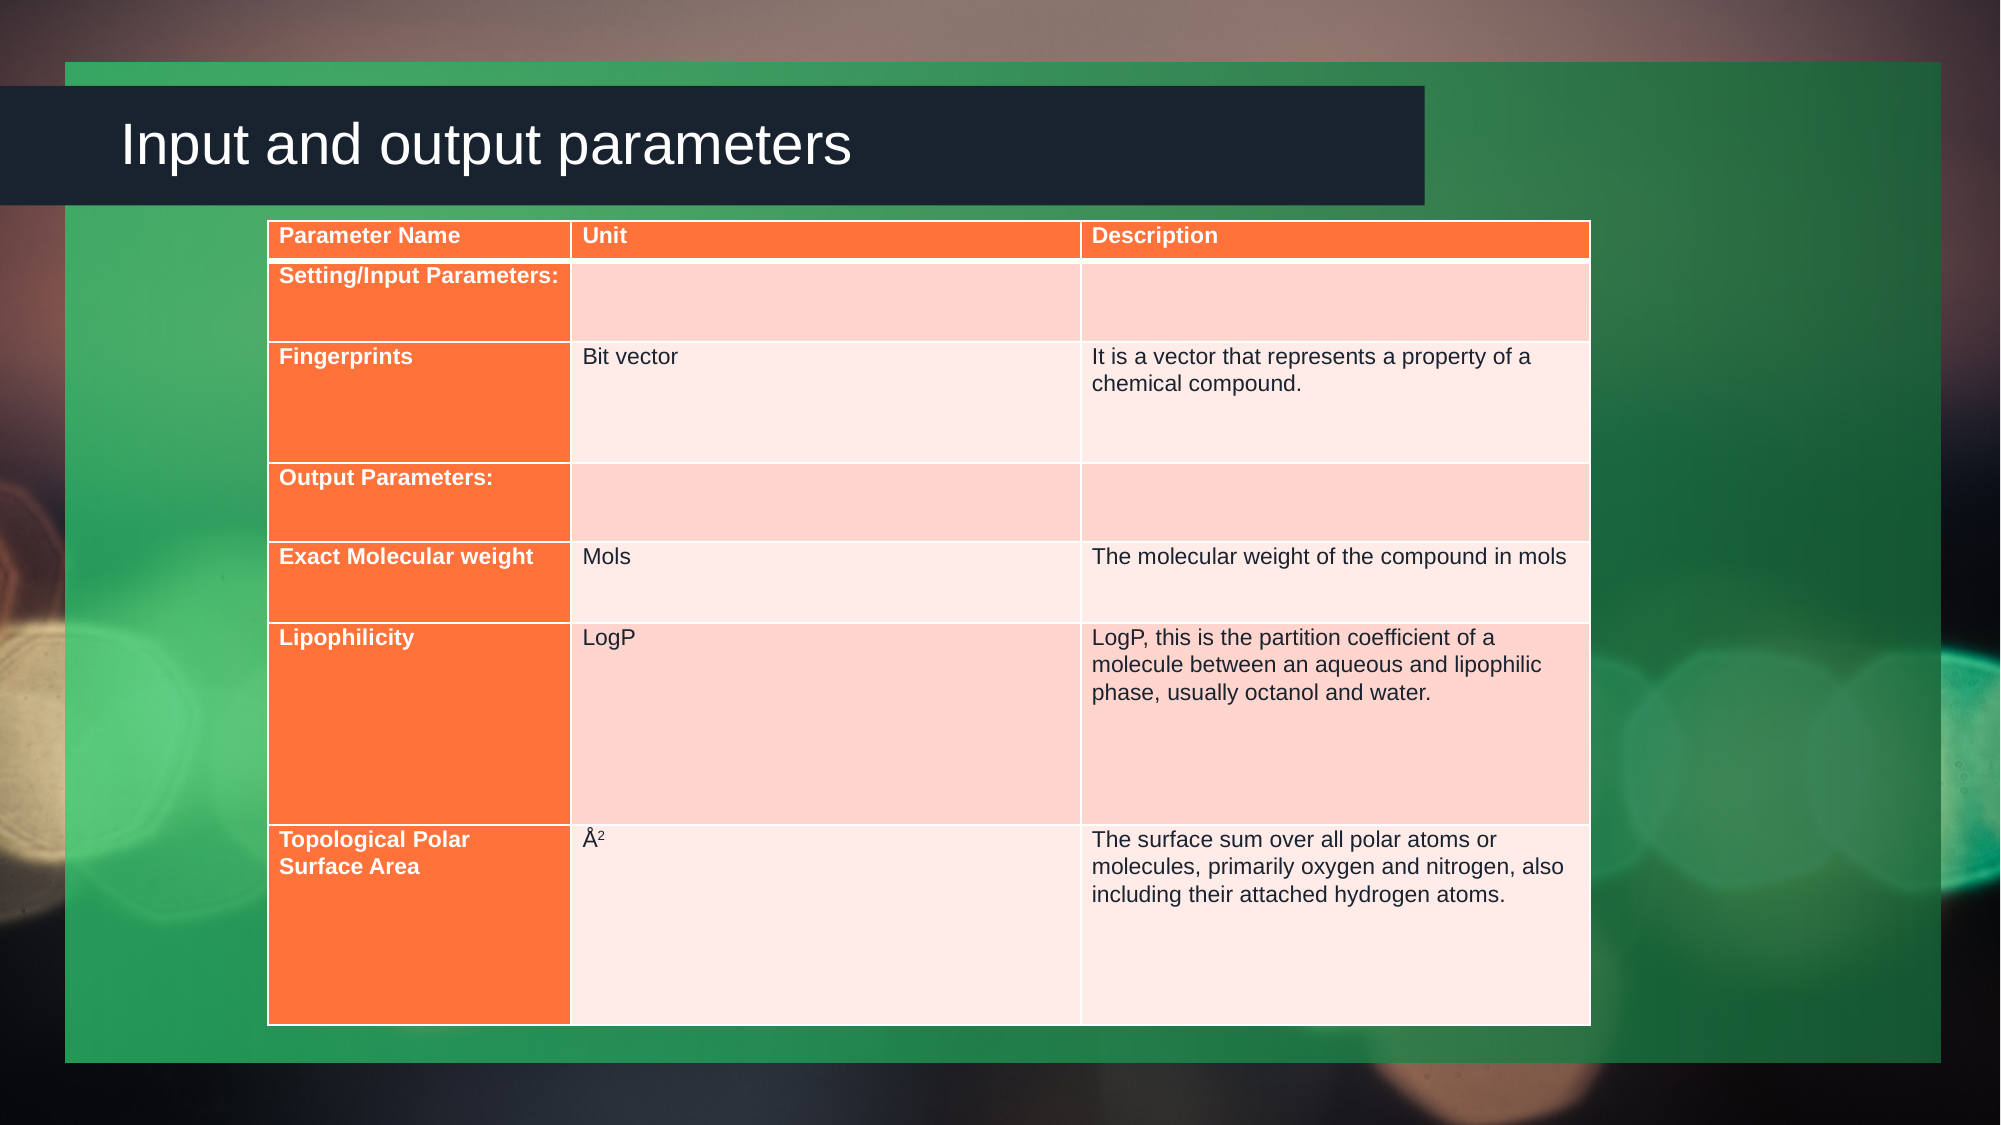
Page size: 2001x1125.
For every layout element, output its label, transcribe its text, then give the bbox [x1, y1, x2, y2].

table_cell [1082, 264, 1589, 341]
table_cell The molecular weight of the compound in mols [1082, 543, 1589, 622]
table_cell Lipophilicity [269, 624, 570, 824]
table_header Description [1082, 222, 1589, 258]
table_cell It is a vector that represents a property of a chemical compound. [1082, 343, 1589, 462]
table_cell [1082, 464, 1589, 541]
table_cell LogP [572, 624, 1080, 824]
table_cell Mols [572, 543, 1080, 622]
table_cell Fingerprints [269, 343, 570, 462]
table_cell Å2 [572, 826, 1080, 1024]
table_cell Exact Molecular weight [269, 543, 570, 622]
subtitle Input and output parameters [0, 85, 1425, 206]
table_cell [572, 464, 1080, 541]
table_cell Output Parameters: [269, 464, 570, 541]
table_cell Bit vector [572, 343, 1080, 462]
picture [0, 0, 2001, 1125]
table_header Unit [572, 222, 1080, 258]
table_cell [572, 264, 1080, 341]
table_cell Setting/Input Parameters: [269, 264, 570, 341]
table_header Parameter Name [269, 222, 570, 258]
table_cell The surface sum over all polar atoms or molecules, primarily oxygen and nitrogen, also including their attached hydrogen atoms. [1082, 826, 1589, 1024]
table_cell Topological Polar Surface Area [269, 826, 570, 1024]
table_cell LogP, this is the partition coefficient of a molecule between an aqueous and lipophilic phase, usually octanol and water. [1082, 624, 1589, 824]
